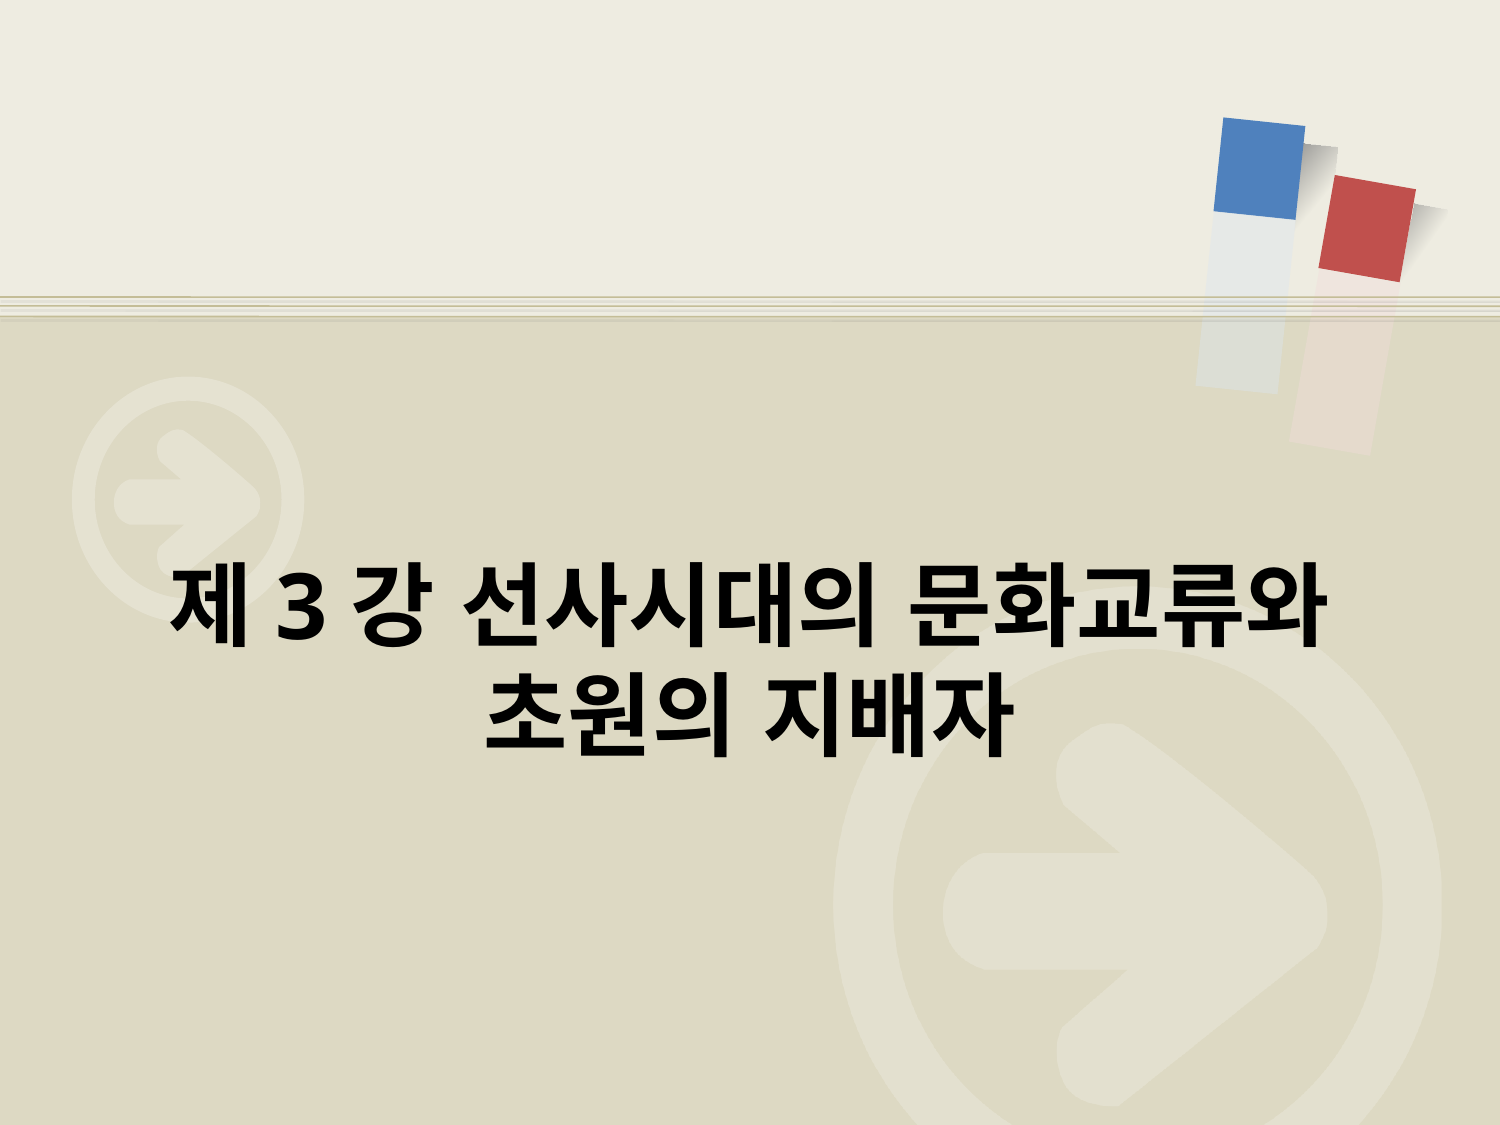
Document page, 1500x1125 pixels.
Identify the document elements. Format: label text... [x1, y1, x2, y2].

title 제3강 선사시대의 문화교류와 초원의 지배자 [112, 536, 1388, 779]
